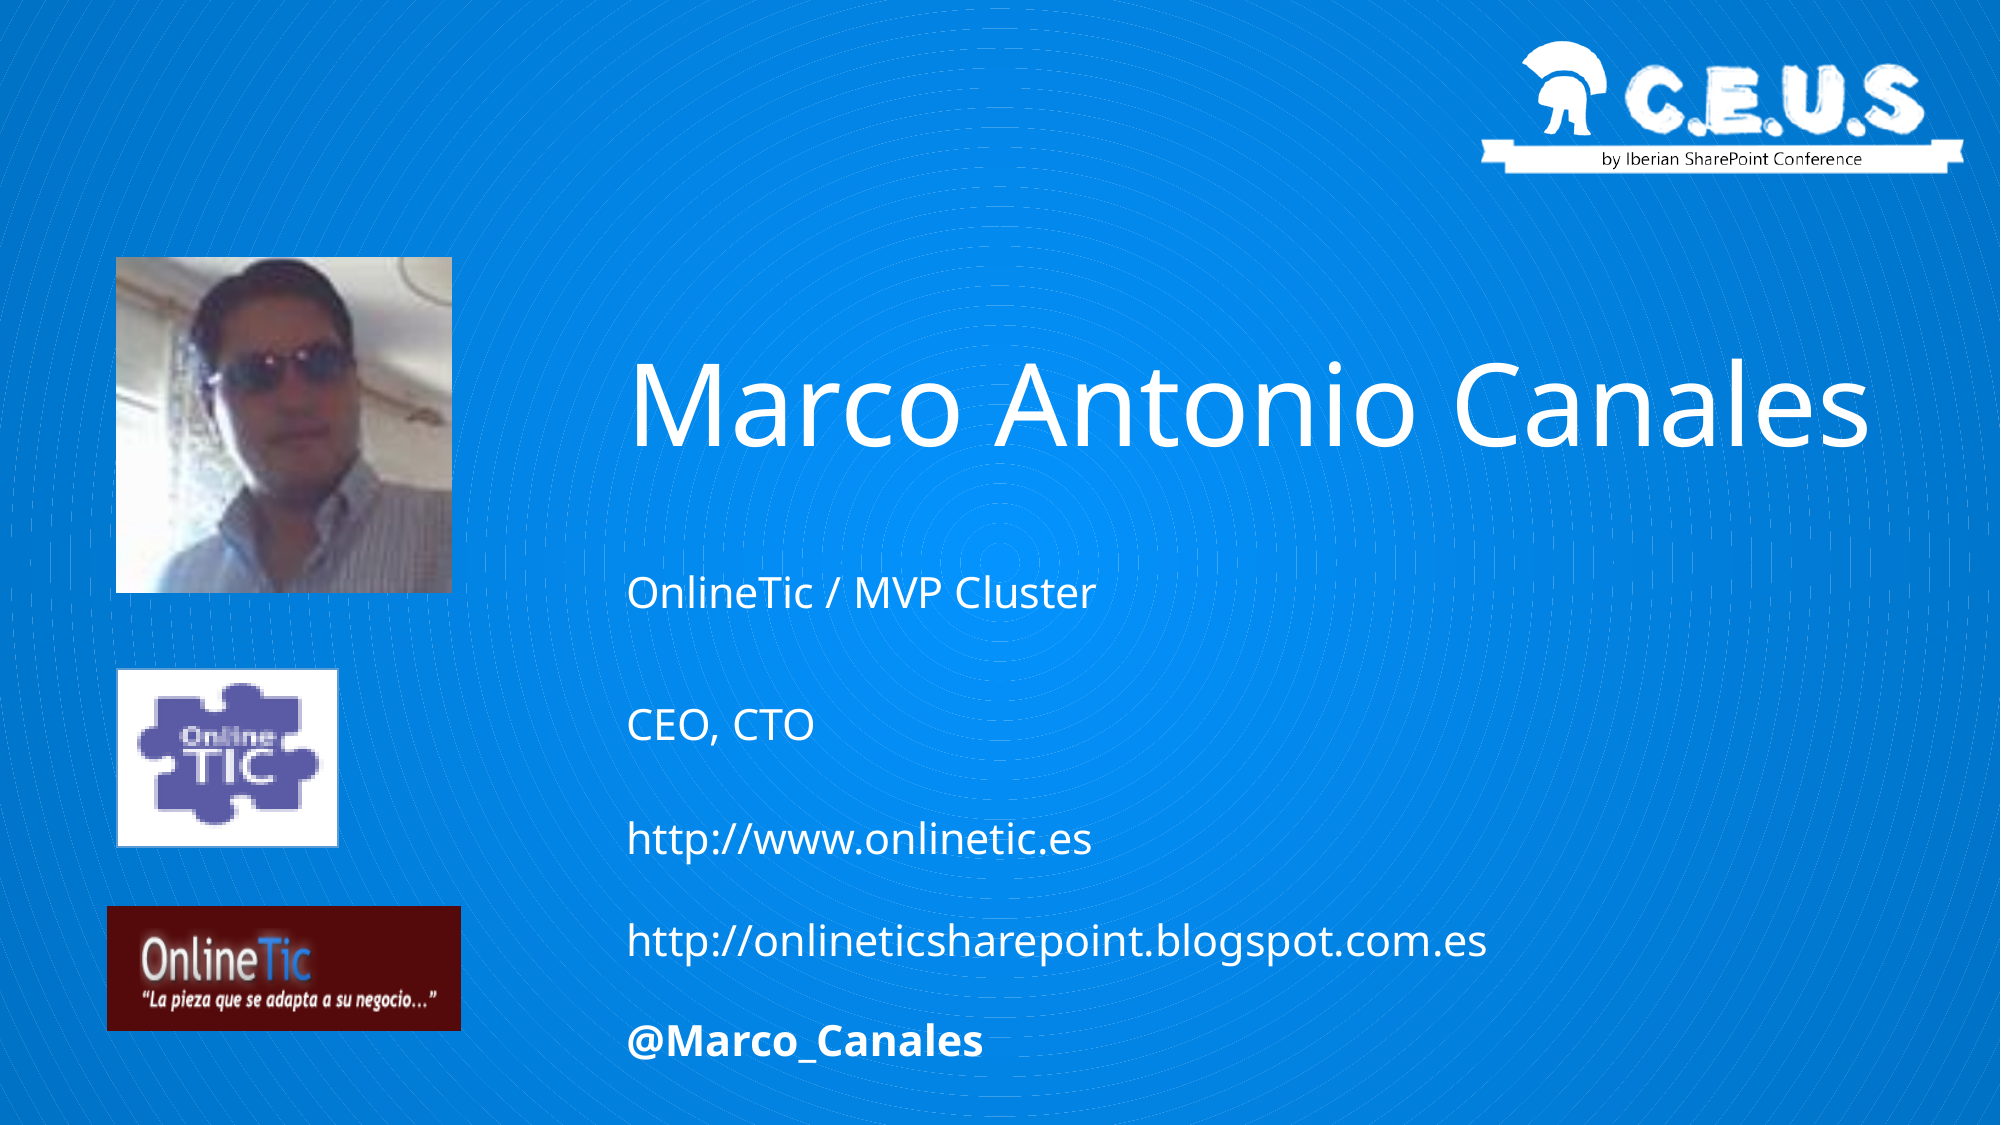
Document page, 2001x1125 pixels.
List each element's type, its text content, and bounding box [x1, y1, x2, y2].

list http://onlineticsharepoint.blogspot.com.es [611, 906, 1928, 975]
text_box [116, 669, 339, 848]
list @Marco_Canales [611, 1007, 1928, 1076]
list CEO, CTO [611, 690, 1928, 759]
list http://www.onlinetic.es [611, 805, 1928, 874]
picture [1464, 23, 1975, 194]
title Marco Antonio Canales [611, 265, 1928, 543]
picture [116, 257, 452, 593]
list OnlineTic / MVP Cluster [611, 558, 1928, 627]
picture [107, 906, 461, 1031]
